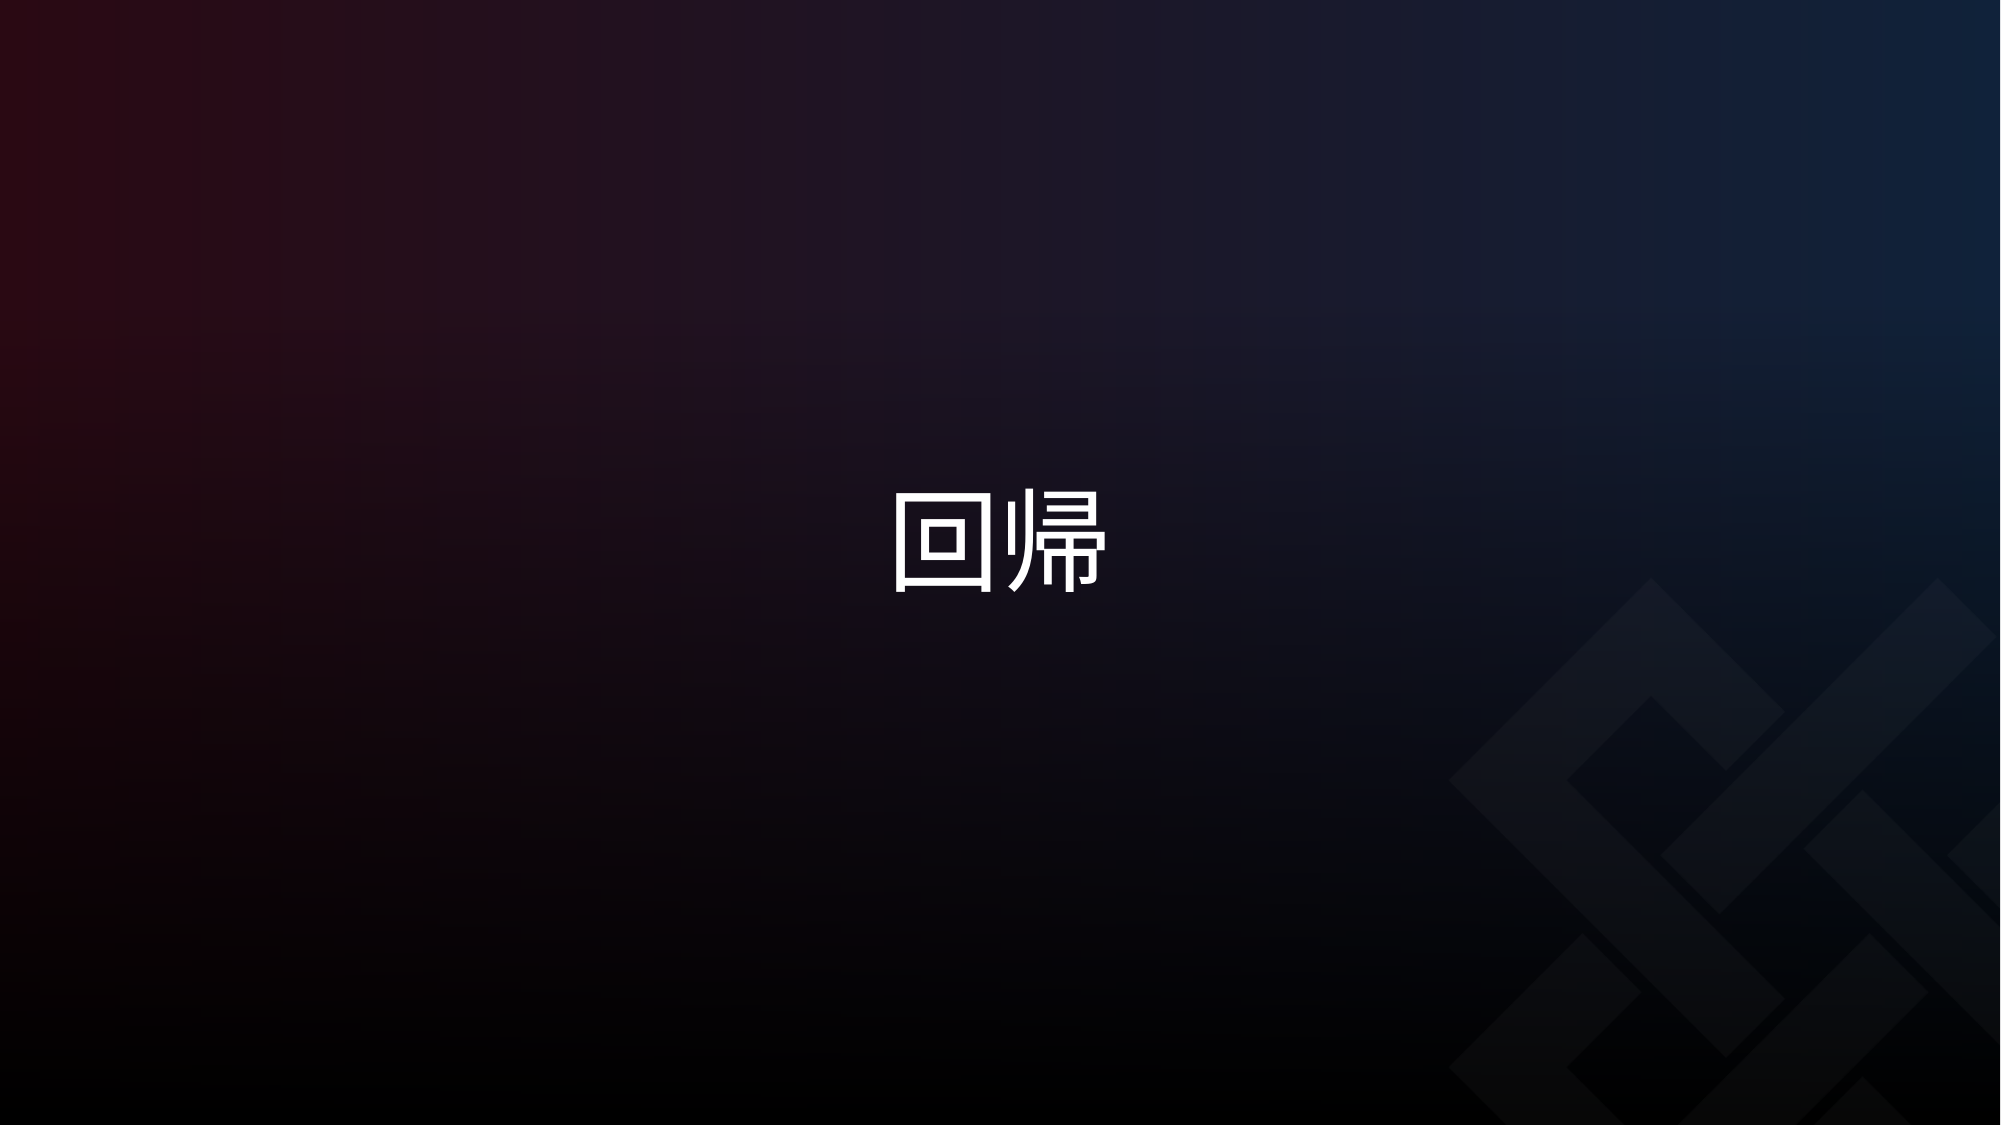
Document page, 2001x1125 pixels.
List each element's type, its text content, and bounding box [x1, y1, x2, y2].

picture [0, 0, 2001, 1125]
list 回帰 [137, 85, 1863, 1009]
